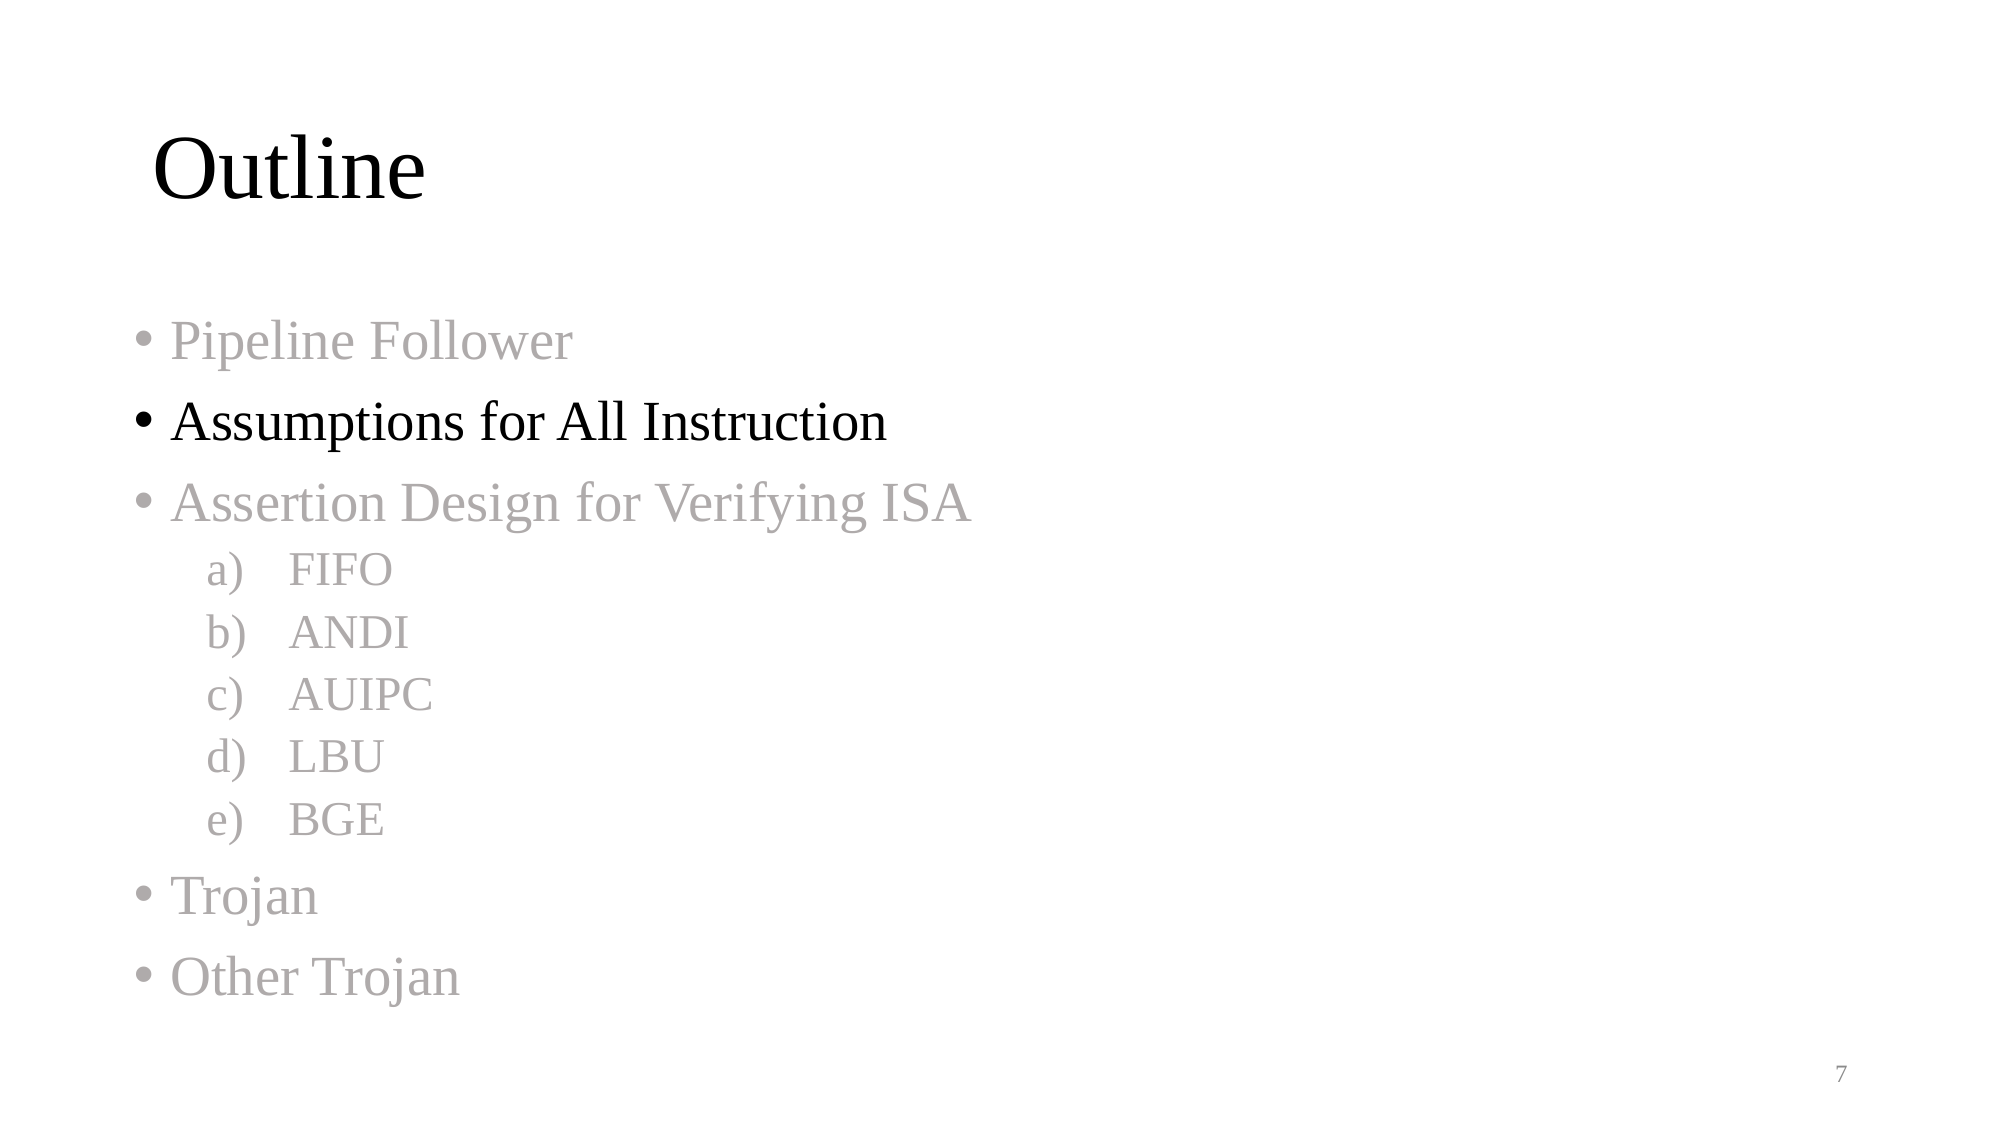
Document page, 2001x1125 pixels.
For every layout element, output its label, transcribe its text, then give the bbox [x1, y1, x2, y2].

slide_number 7 [1412, 1042, 1863, 1103]
list Pipeline Follower Assumptions for All Instruction Assertion Design for Verifying ISA FIFO ANDI AUIPC LBU BGE Trojan Other Trojan [118, 303, 1844, 1017]
title Outline [137, 59, 1863, 278]
